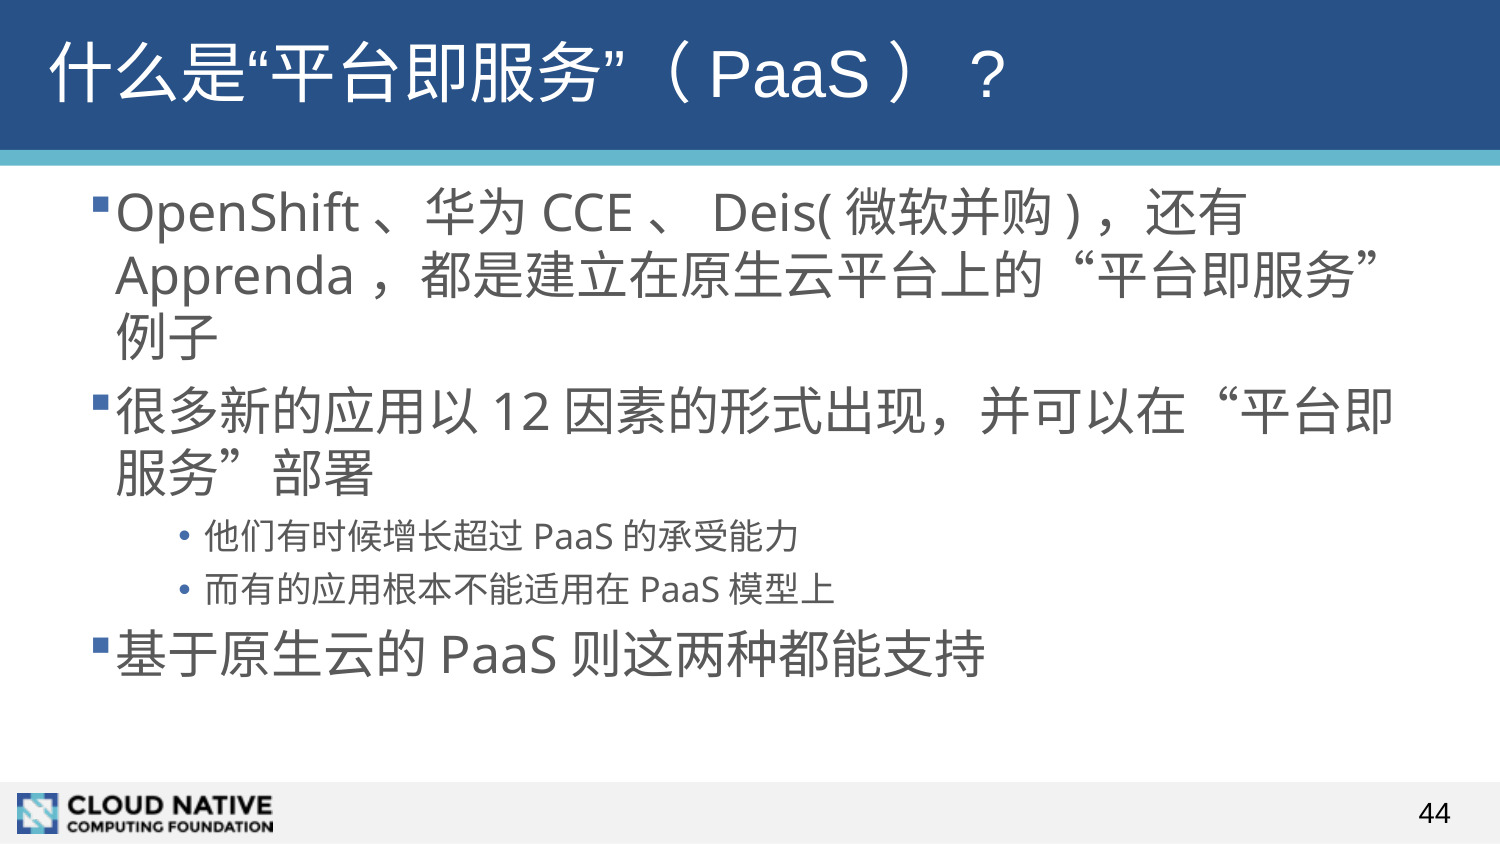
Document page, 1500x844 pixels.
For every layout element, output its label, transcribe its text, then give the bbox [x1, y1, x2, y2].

list OpenShift、华为CCE、Deis(微软并购)，还有Apprenda，都是建立在原生云平台上的“平台即服务”例子 很多新的应用以12因素的形式出现，并可以在“平台即服务”部署 他们有时候增长超过PaaS的承受能力 而有的应用根本不能适用在PaaS模型上 基于原生云的PaaS则这两种都能支持 [38, 159, 1464, 770]
title 什么是“平台即服务”（PaaS）? [26, 15, 1464, 127]
picture [17, 793, 273, 834]
slide_number 44 [1403, 779, 1494, 844]
